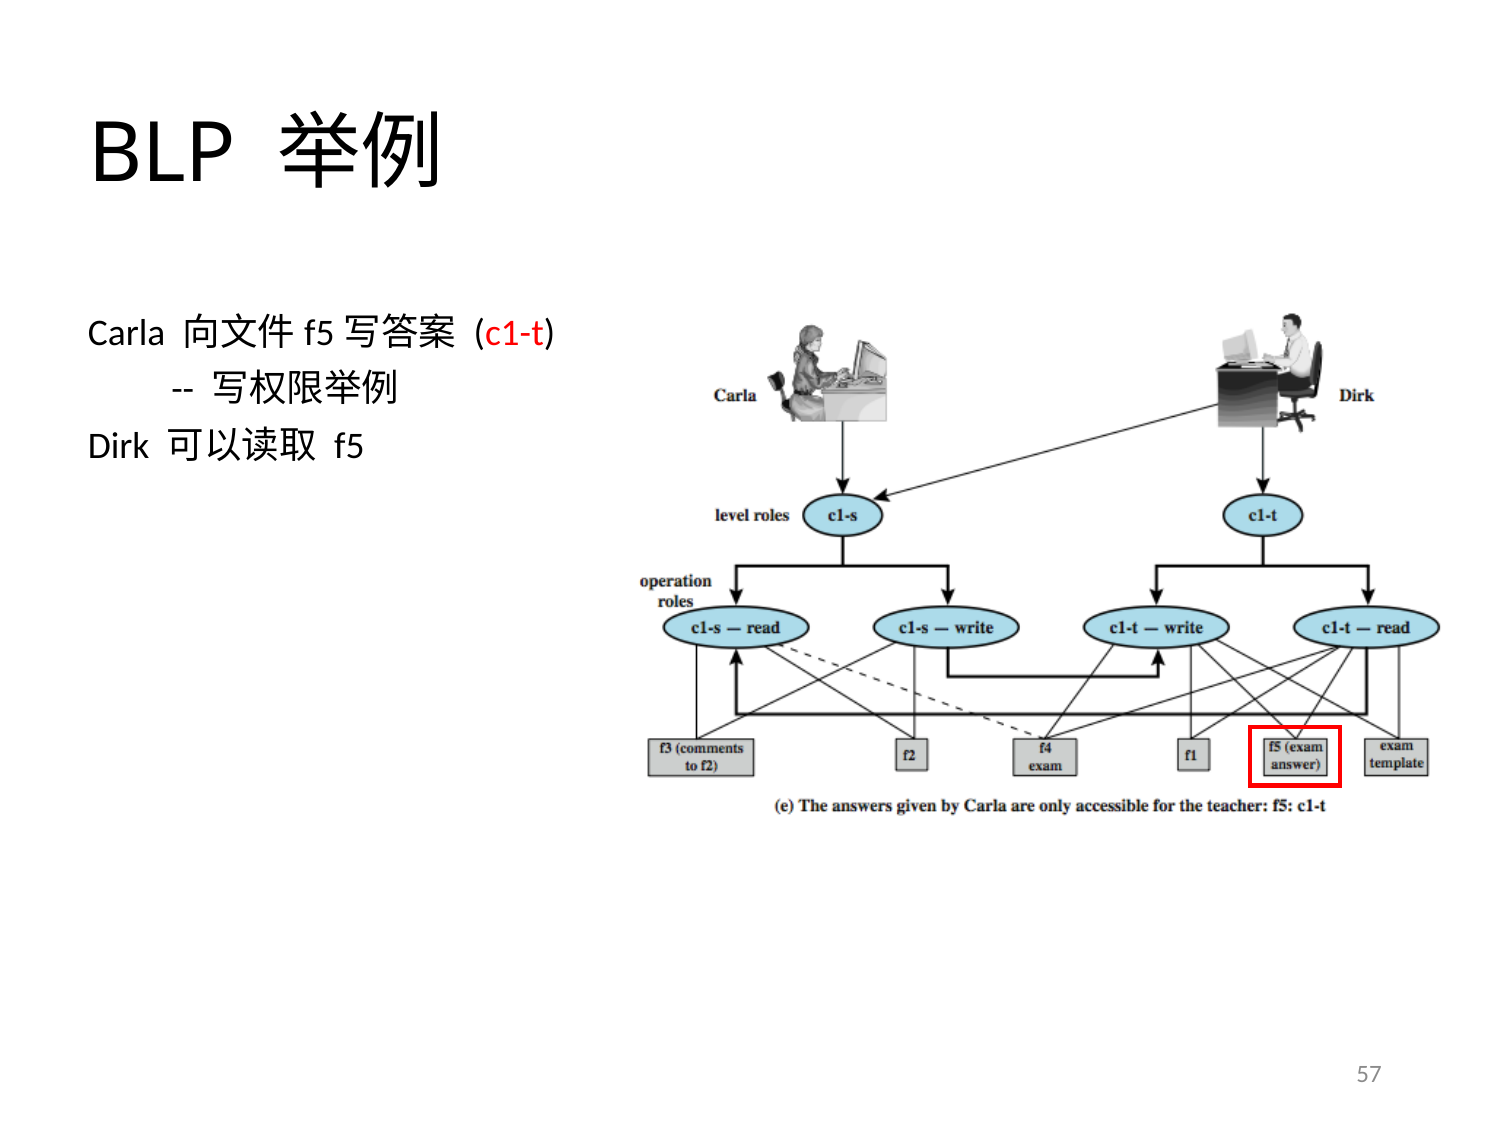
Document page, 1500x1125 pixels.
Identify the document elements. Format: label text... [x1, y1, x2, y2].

slide_number 57 [1059, 1042, 1397, 1103]
text_box Carla 向文件f5写答案 (c1-t) -- 写权限举例 Dirk 可以读取 f5 [73, 289, 607, 473]
title BLP 举例 [73, 49, 786, 260]
picture [607, 289, 1459, 866]
